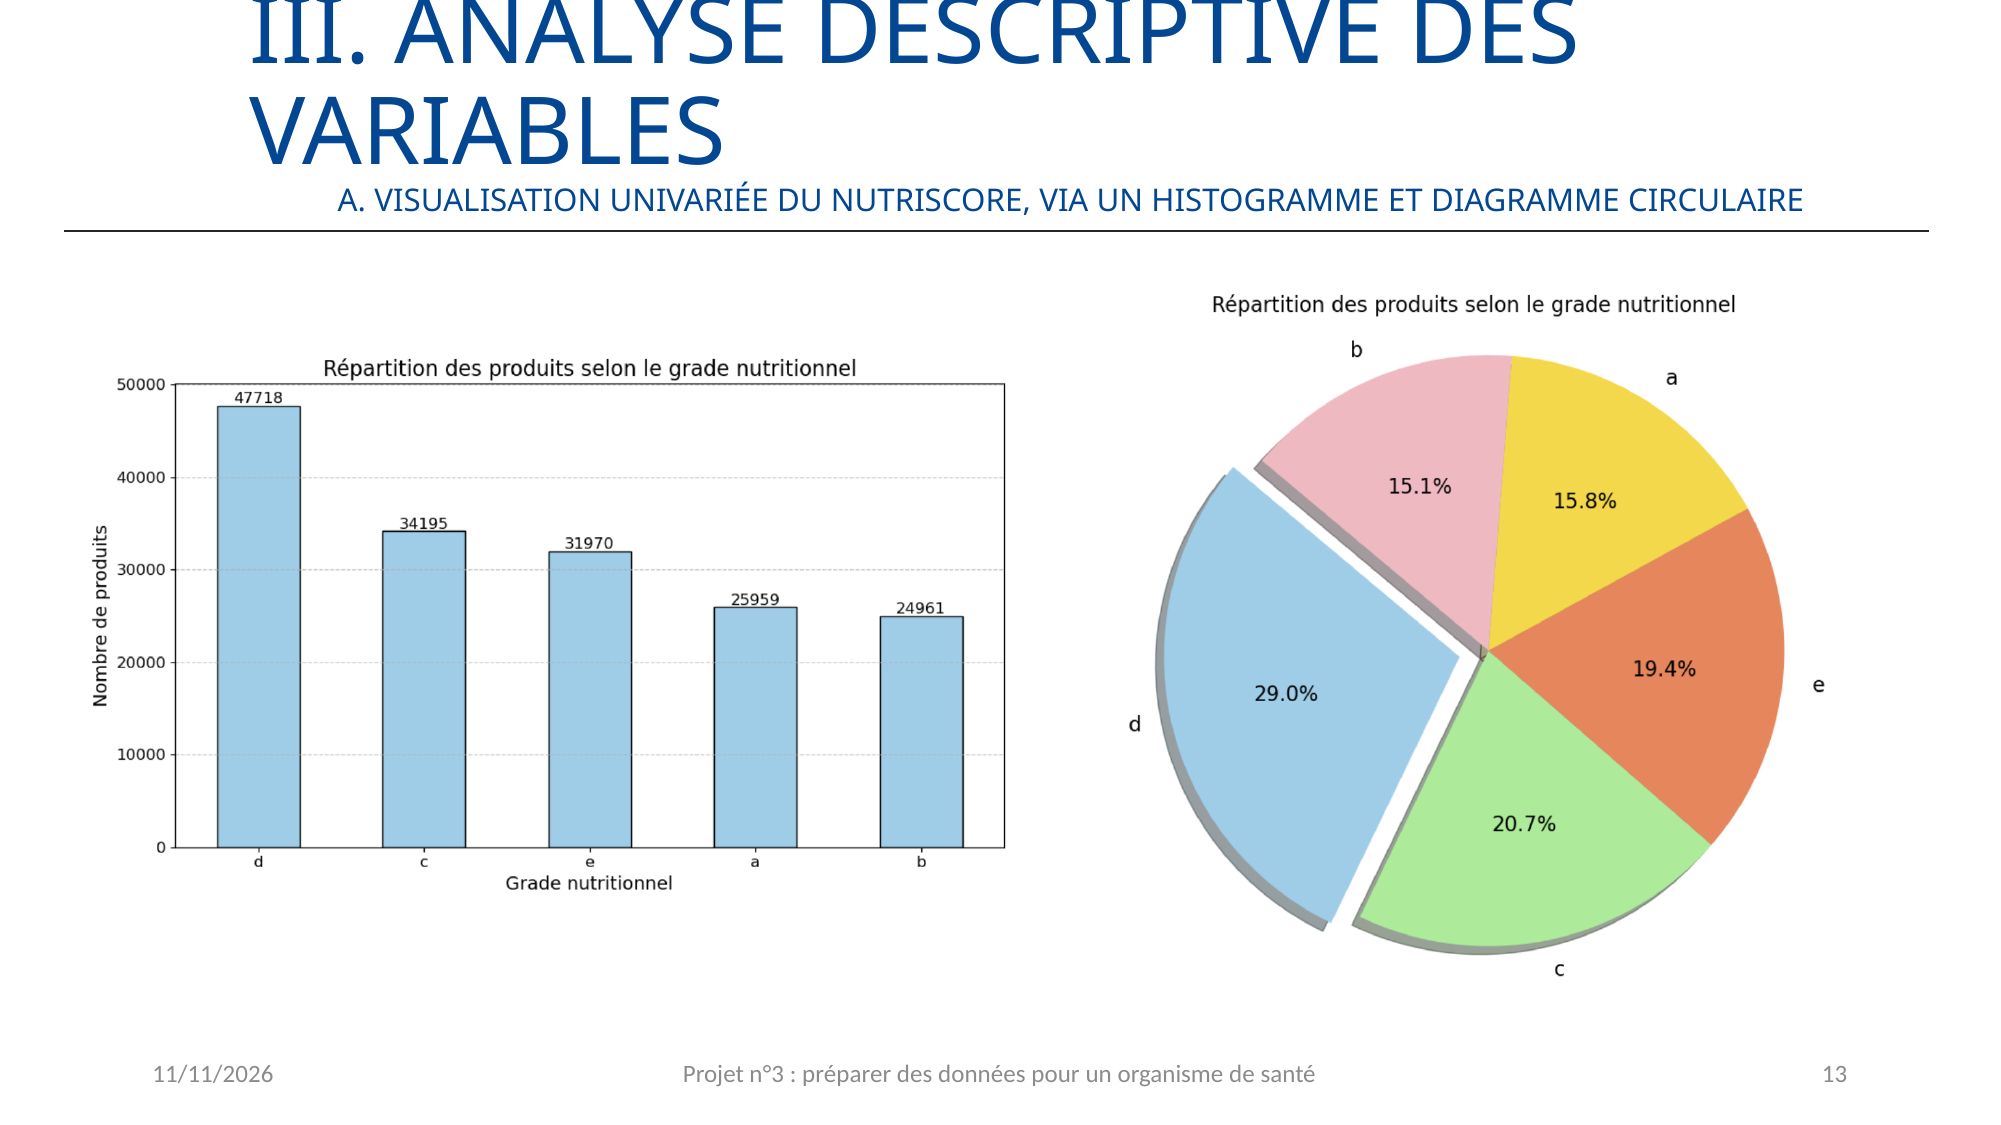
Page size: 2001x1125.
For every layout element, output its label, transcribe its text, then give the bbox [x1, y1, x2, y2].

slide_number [137, 1042, 588, 1103]
picture [1104, 282, 1903, 990]
picture [87, 355, 1067, 917]
slide_number 13 [1412, 1042, 1863, 1103]
footer Projet n°3 : préparer des données pour un organisme de santé [662, 1042, 1338, 1103]
text_box A. Visualisation univariée du nutriscore, via un histogramme et diagramme circulaire [337, 171, 2000, 232]
text_box III. Analyse descriptive des variables [249, 55, 1959, 193]
